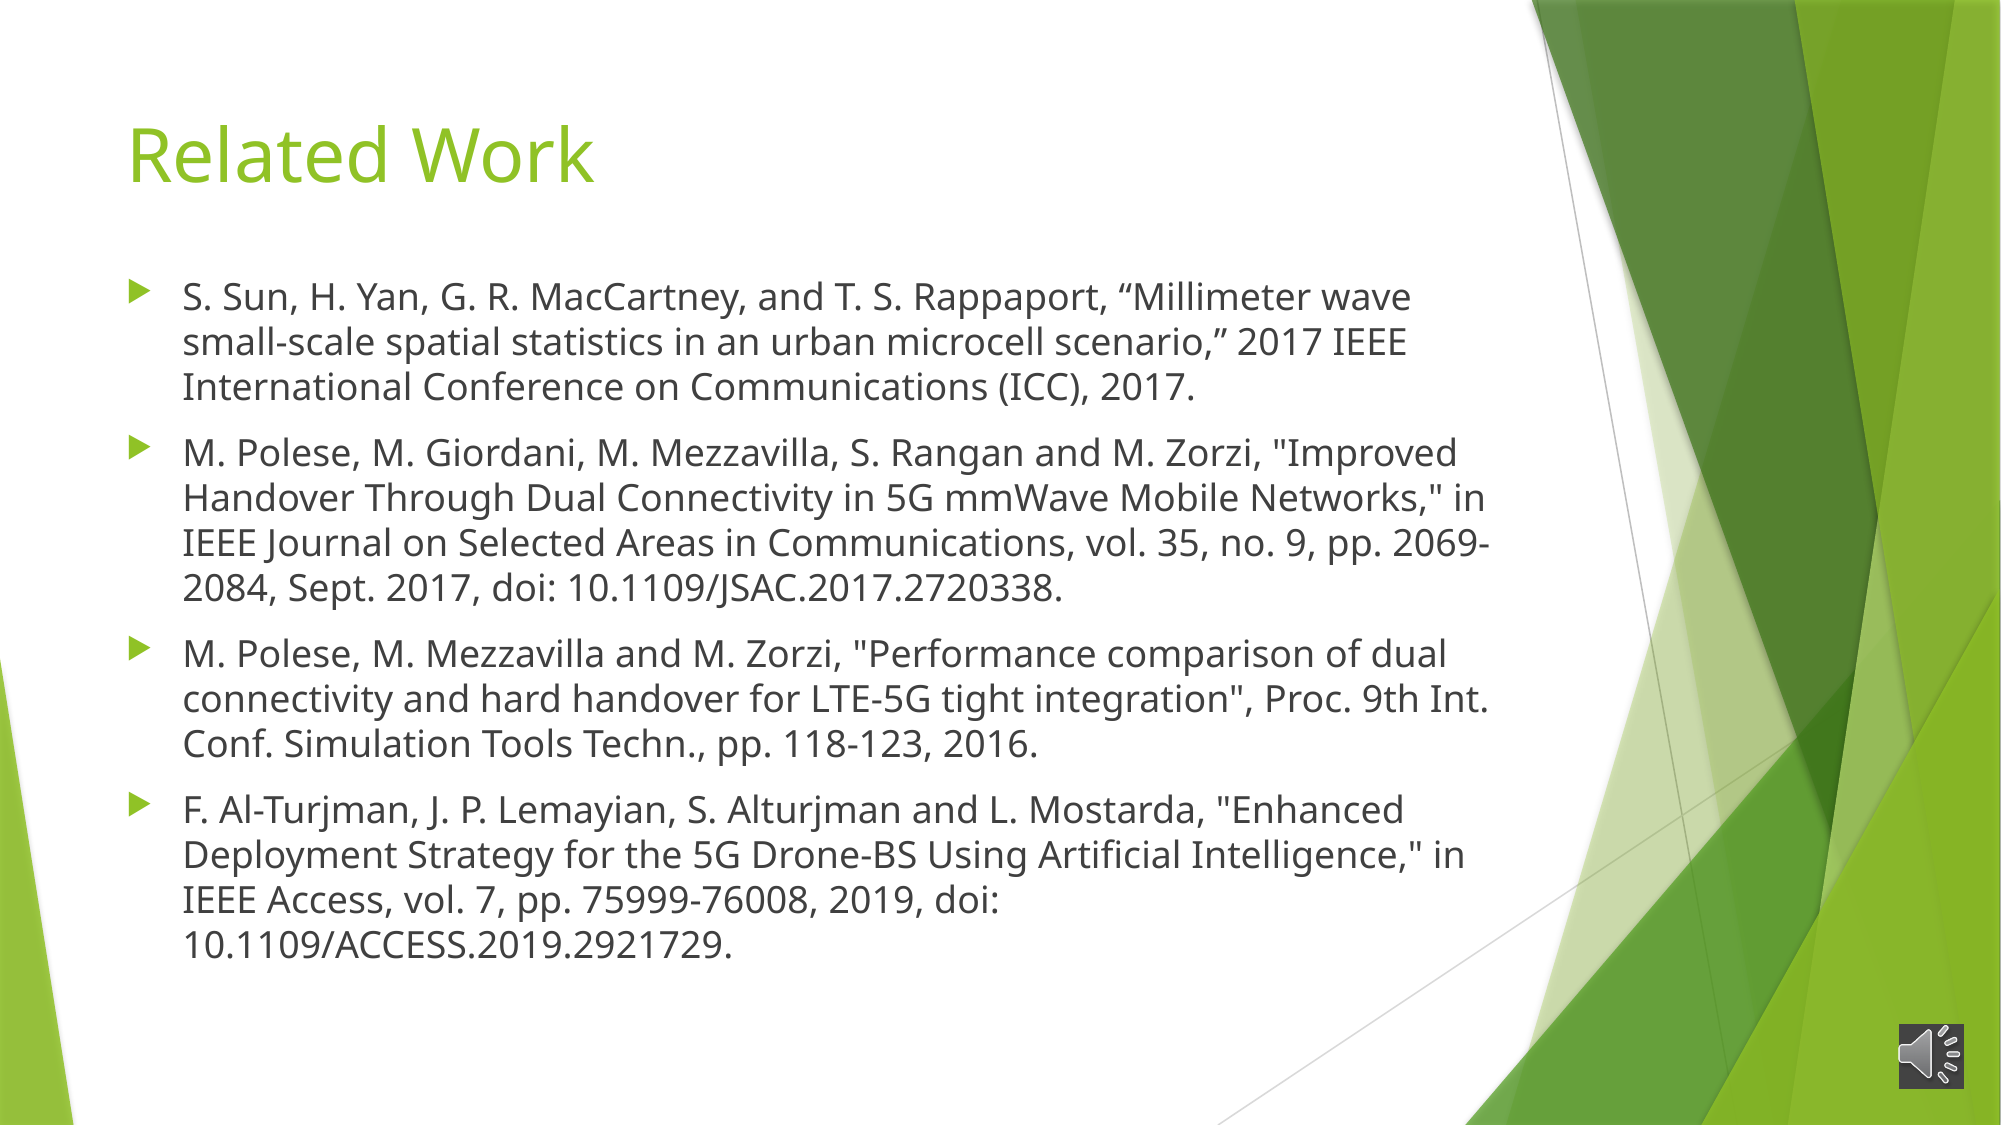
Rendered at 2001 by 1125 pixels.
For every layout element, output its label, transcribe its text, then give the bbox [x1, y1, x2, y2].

picture [1897, 1022, 1966, 1091]
title Related Work [111, 99, 1522, 265]
list S. Sun, H. Yan, G. R. MacCartney, and T. S. Rappaport, “Millimeter wave small-scale spatial statistics in an urban microcell scenario,” 2017 IEEE International Conference on Communications (ICC), 2017. M. Polese, M. Giordani, M. Mezzavilla, S. Rangan and M. Zorzi, "Improved Handover Through Dual Connectivity in 5G mmWave Mobile Networks," in IEEE Journal on Selected Areas in Communications, vol. 35, no. 9, pp. 2069-2084, Sept. 2017, doi: 10.1109/JSAC.2017.2720338. M. Polese, M. Mezzavilla and M. Zorzi, "Performance comparison of dual connectivity and hard handover for LTE-5G tight integration", Proc. 9th Int. Conf. Simulation Tools Techn., pp. 118-123, 2016. F. Al-Turjman, J. P. Lemayian, S. Alturjman and L. Mostarda, "Enhanced Deployment Strategy for the 5G Drone-BS Using Artificial Intelligence," in IEEE Access, vol. 7, pp. 75999-76008, 2019, doi: 10.1109/ACCESS.2019.2921729. [111, 265, 1522, 993]
